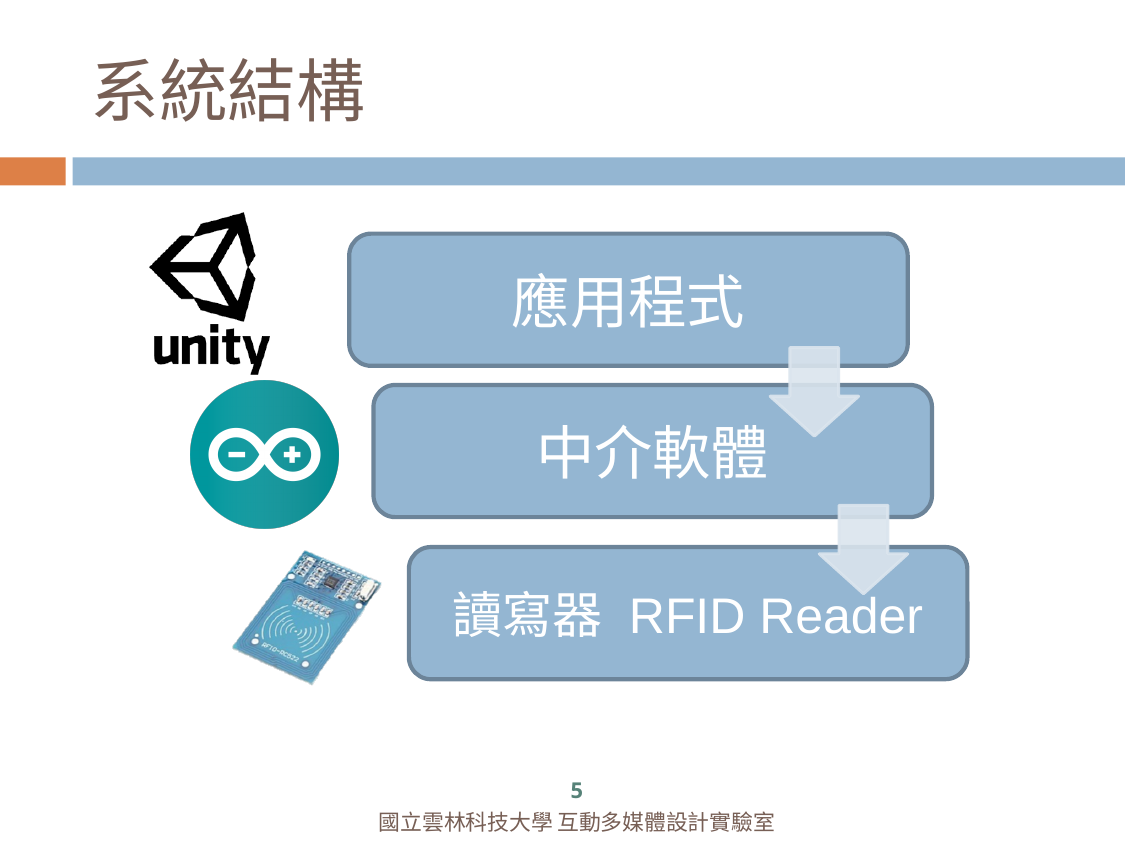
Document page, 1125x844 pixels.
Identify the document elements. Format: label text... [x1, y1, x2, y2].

text_box 應用程式 [349, 233, 908, 366]
text_box [819, 505, 908, 594]
text_box 中介軟體 [373, 384, 933, 518]
picture [190, 380, 385, 700]
footer 國立雲林科技大學 互動多媒體設計實驗室 [243, 806, 911, 837]
picture [128, 212, 292, 375]
title 系統結構 [75, 28, 1079, 150]
slide_number 5 [544, 776, 610, 807]
text_box [770, 347, 859, 437]
text_box 讀寫器 RFID Reader [408, 547, 968, 680]
